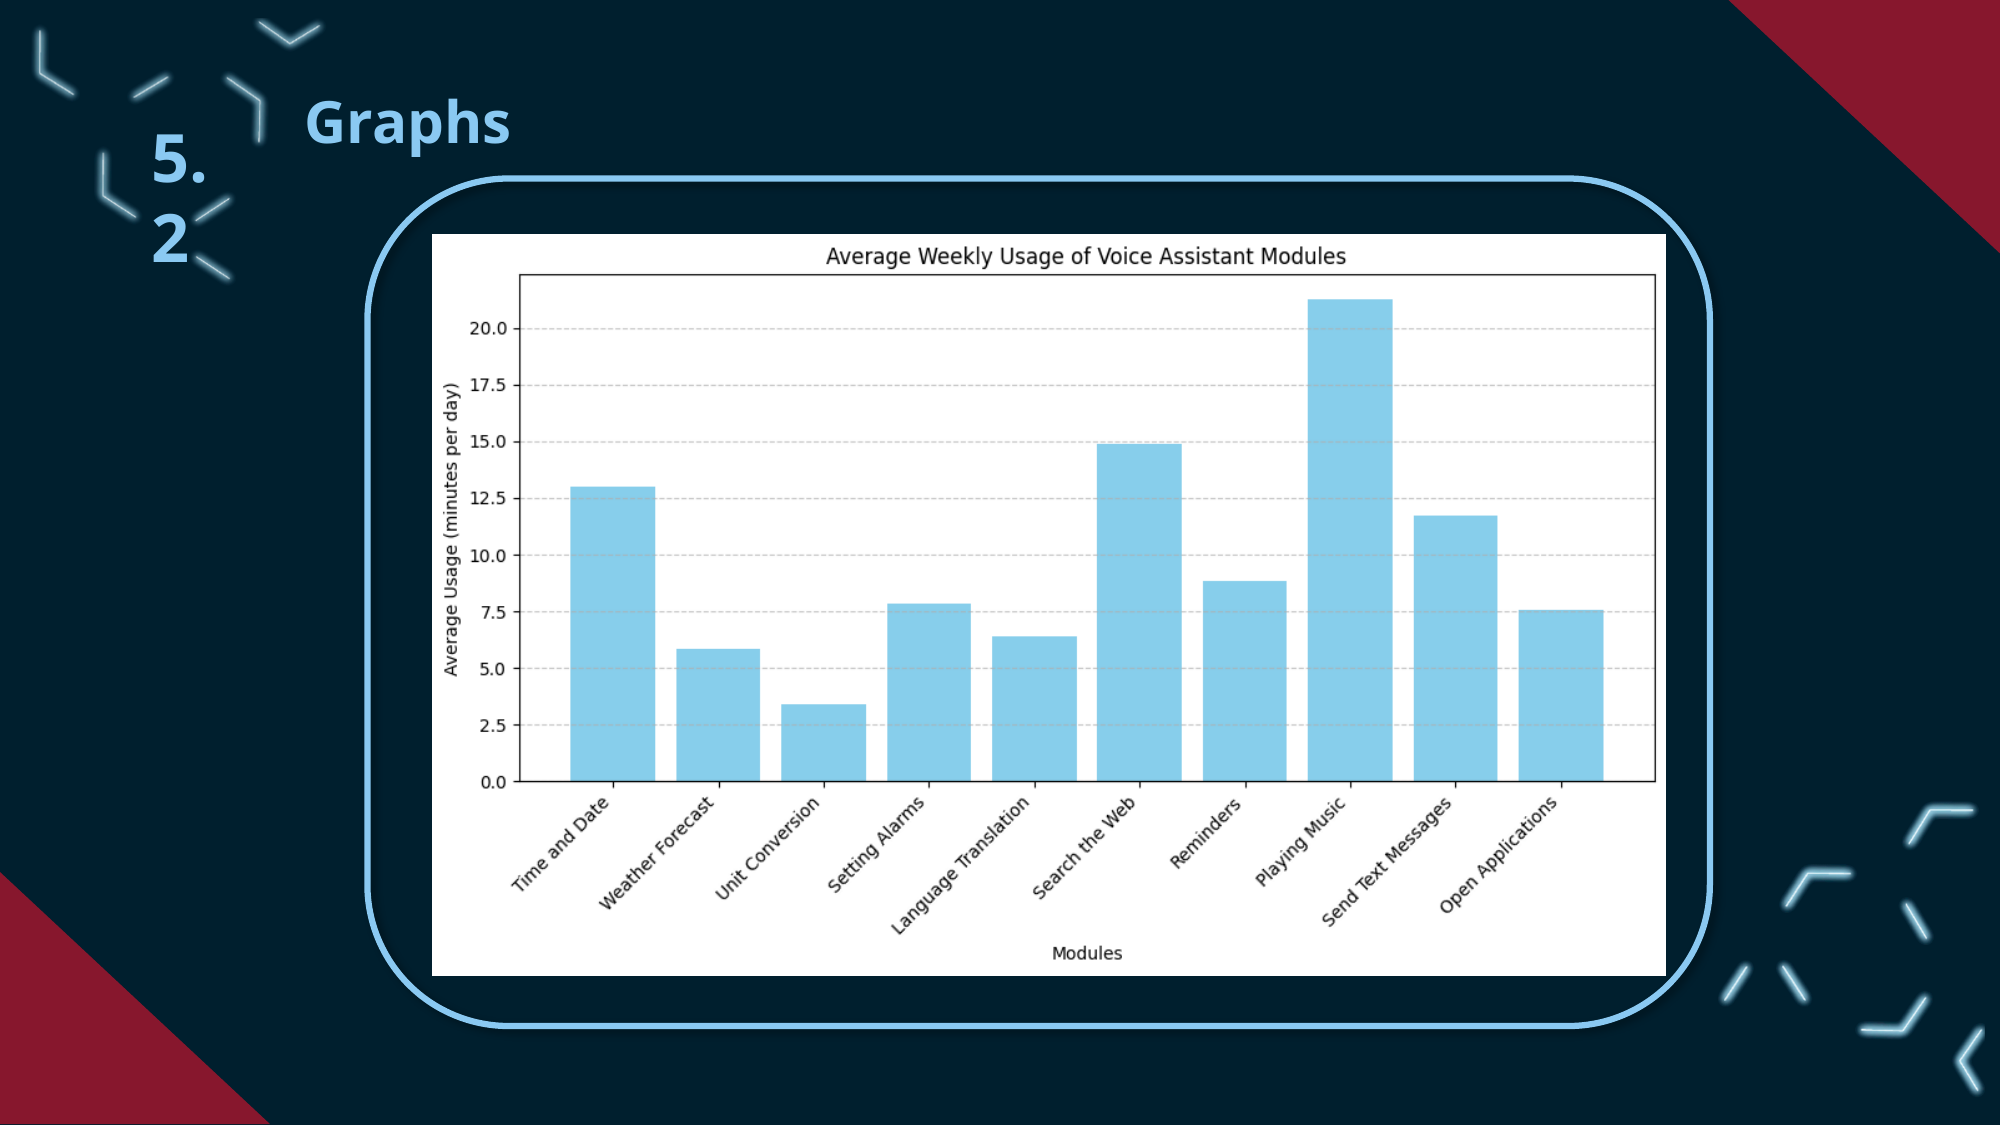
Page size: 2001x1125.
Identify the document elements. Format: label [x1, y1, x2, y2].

picture [432, 234, 1666, 976]
picture [1709, 793, 1985, 1100]
text_box [366, 177, 1711, 1028]
text_box [23, 18, 889, 294]
